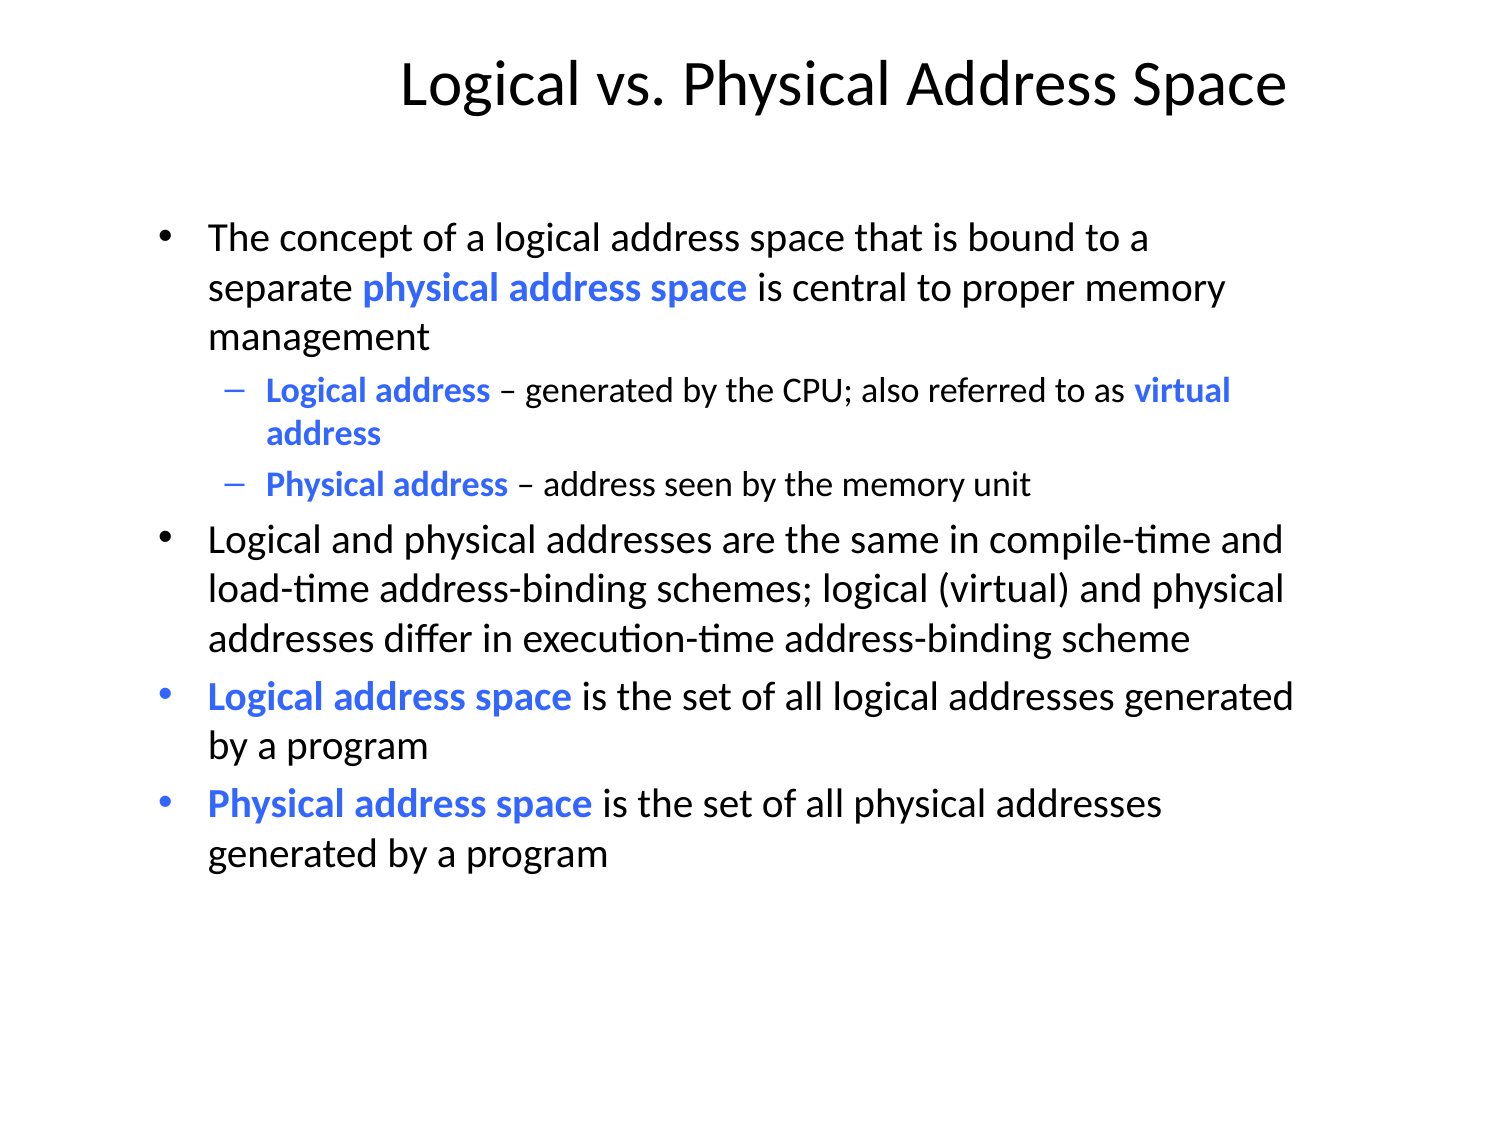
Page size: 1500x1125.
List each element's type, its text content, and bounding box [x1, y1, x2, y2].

list The concept of a logical address space that is bound to a separate physical address space is central to proper memory management Logical address – generated by the CPU; also referred to as virtual address Physical address – address seen by the memory unit Logical and physical addresses are the same in compile-time and load-time address-binding schemes; logical (virtual) and physical addresses differ in execution-time address-binding scheme Logical address space is the set of all logical addresses generated by a program Physical address space is the set of all physical addresses generated by a program [143, 202, 1313, 936]
title Logical vs. Physical Address Space [225, 32, 1464, 128]
